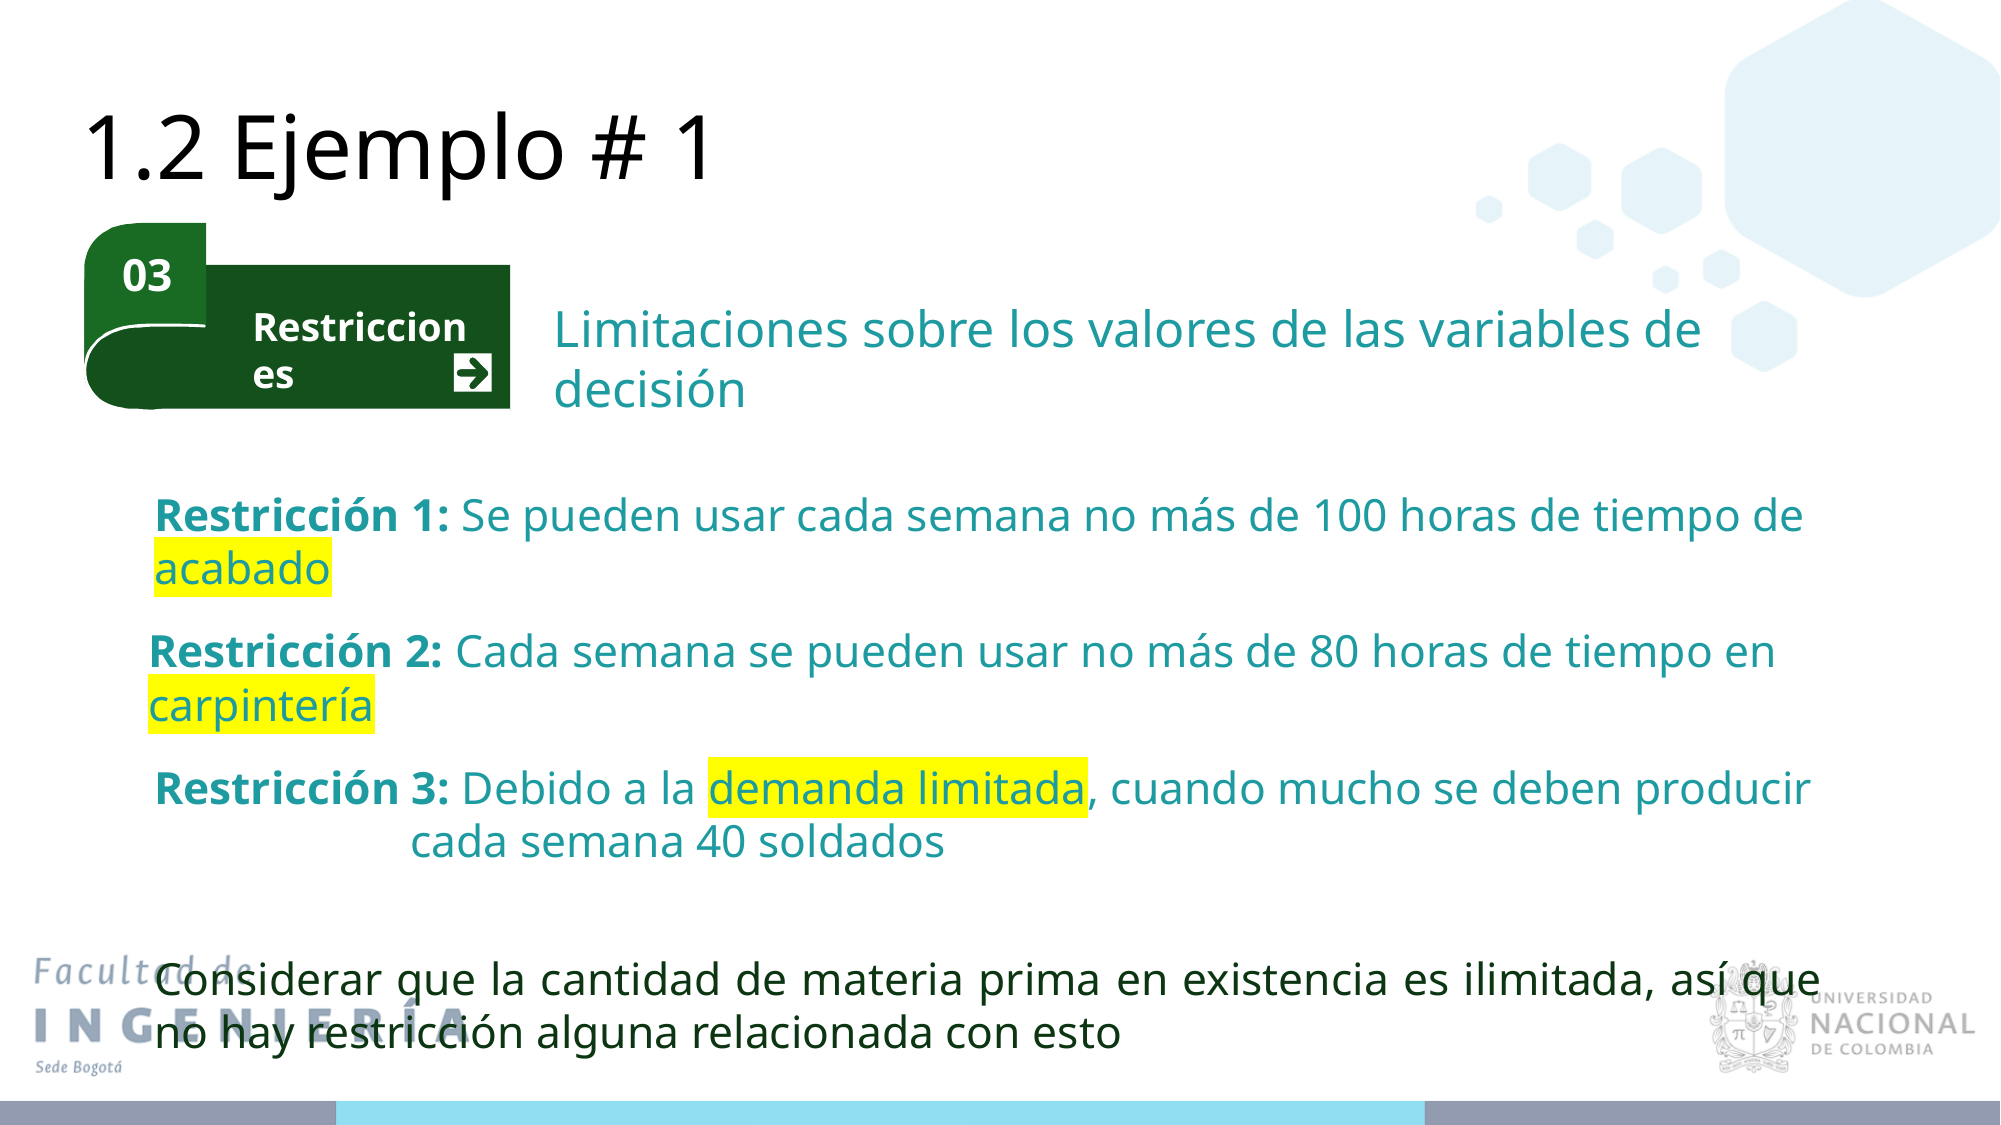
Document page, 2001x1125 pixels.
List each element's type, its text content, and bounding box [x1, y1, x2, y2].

text_box Restricción 3: Debido a la demanda limitada, cuando mucho se deben producir cada semana 40 soldados [139, 752, 1860, 875]
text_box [82, 222, 511, 413]
text_box Restricción 1: Se pueden usar cada semana no más de 100 horas de tiempo de acabado [139, 479, 1860, 601]
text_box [0, 0, 2000, 1125]
text_box Restricción 2: Cada semana se pueden usar no más de 80 horas de tiempo en carpintería [133, 615, 1853, 738]
text_box Considerar que la cantidad de materia prima en existencia es ilimitada, así que no hay restricción alguna relacionada con esto [139, 943, 1840, 1065]
text_box Limitaciones sobre los valores de las variables de decisión [539, 290, 1840, 425]
text_box 1.2 Ejemplo # 1 [66, 82, 1767, 205]
